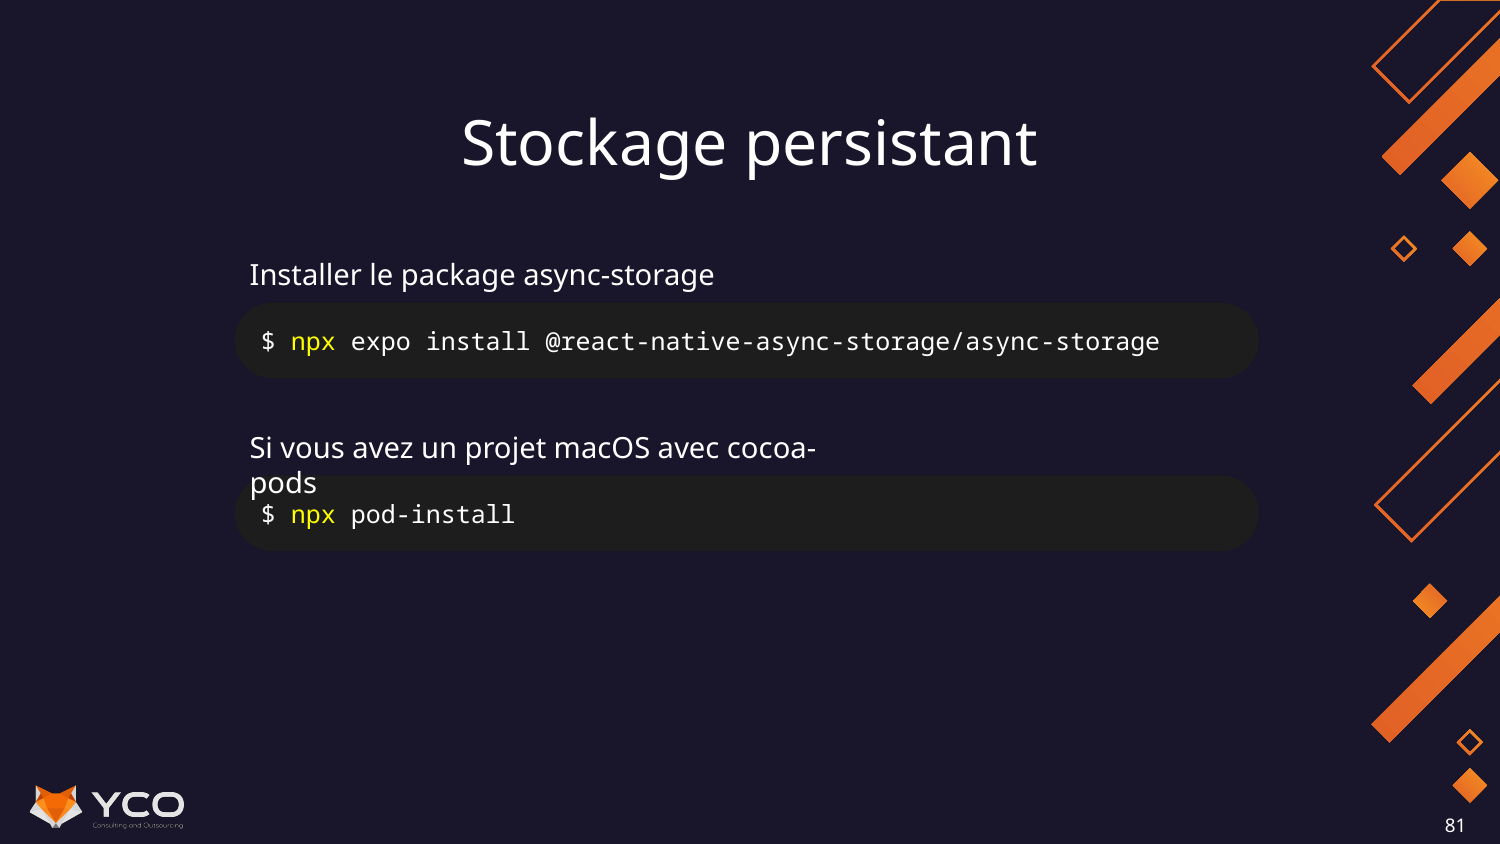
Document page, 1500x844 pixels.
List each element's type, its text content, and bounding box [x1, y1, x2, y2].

title Stockage persistant [98, 88, 1402, 182]
text_box $ npx pod-install [234, 475, 1259, 552]
picture [29, 785, 184, 829]
text_box $ npx expo install @react-native-async-storage/async-storage [234, 302, 1259, 379]
text_box Si vous avez un projet macOS avec cocoa-pods [234, 421, 842, 507]
text_box Installer le package async-storage [234, 249, 764, 299]
